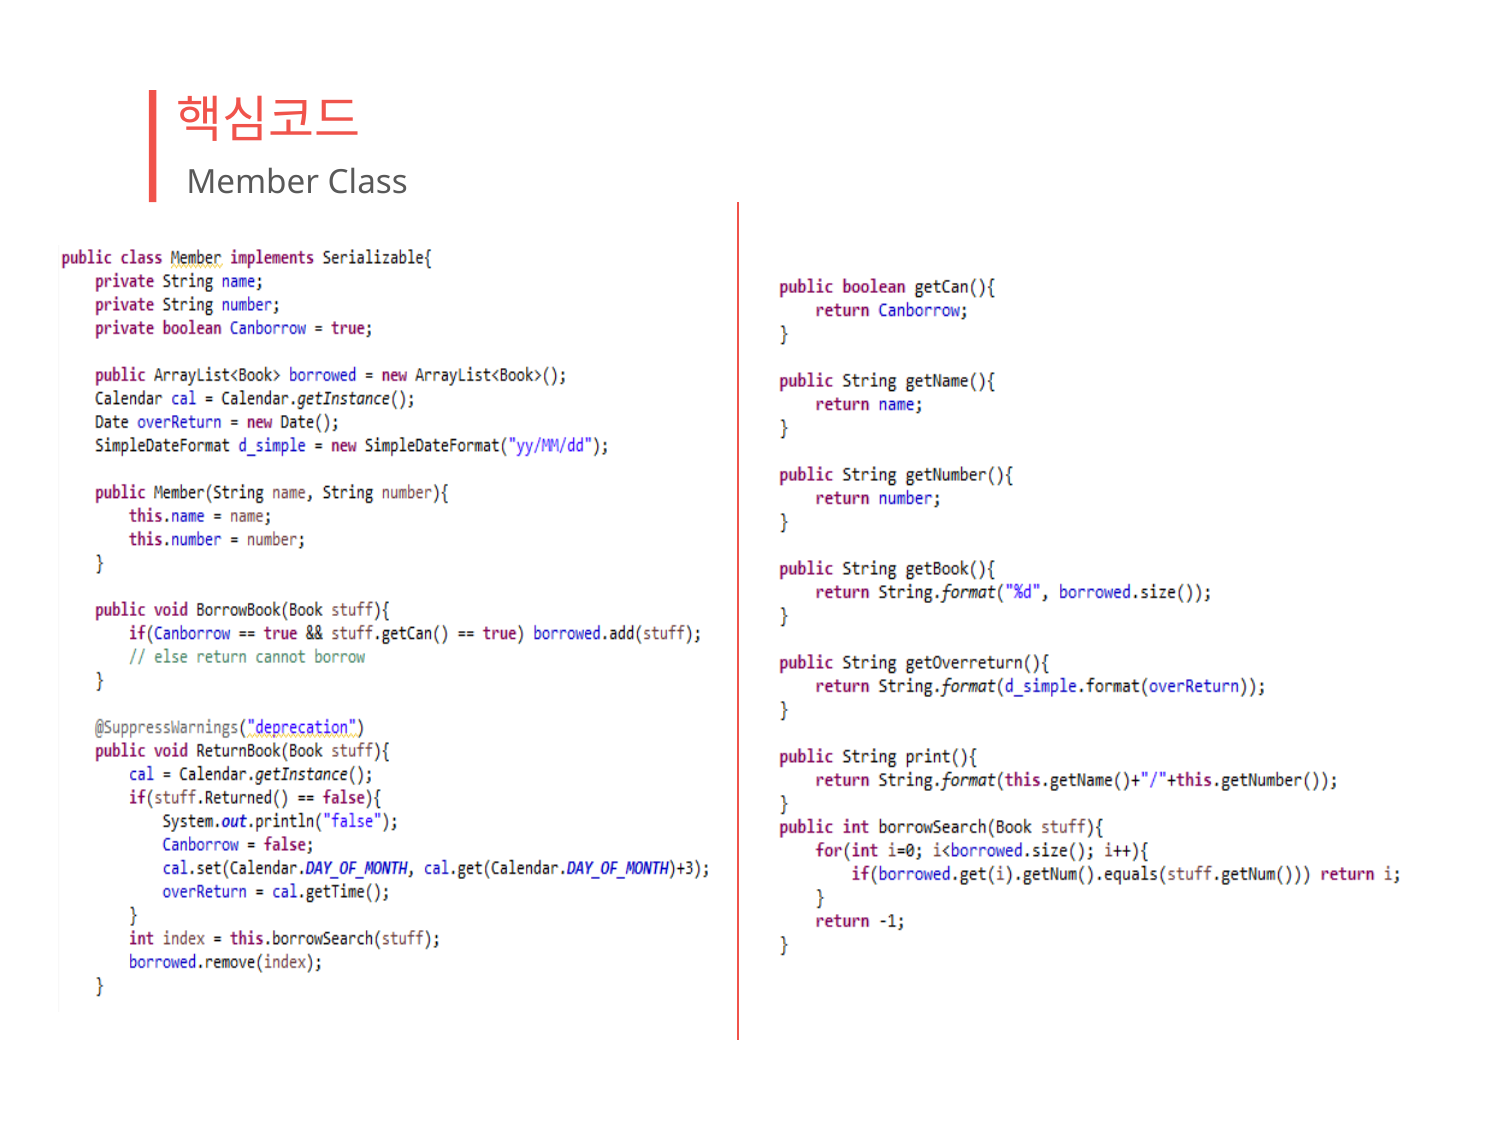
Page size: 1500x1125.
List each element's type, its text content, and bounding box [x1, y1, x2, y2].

text_box 핵심코드 [161, 79, 376, 155]
text_box [147, 88, 158, 204]
picture [773, 271, 1412, 971]
picture [57, 245, 720, 1012]
text_box Member Class [171, 152, 715, 208]
